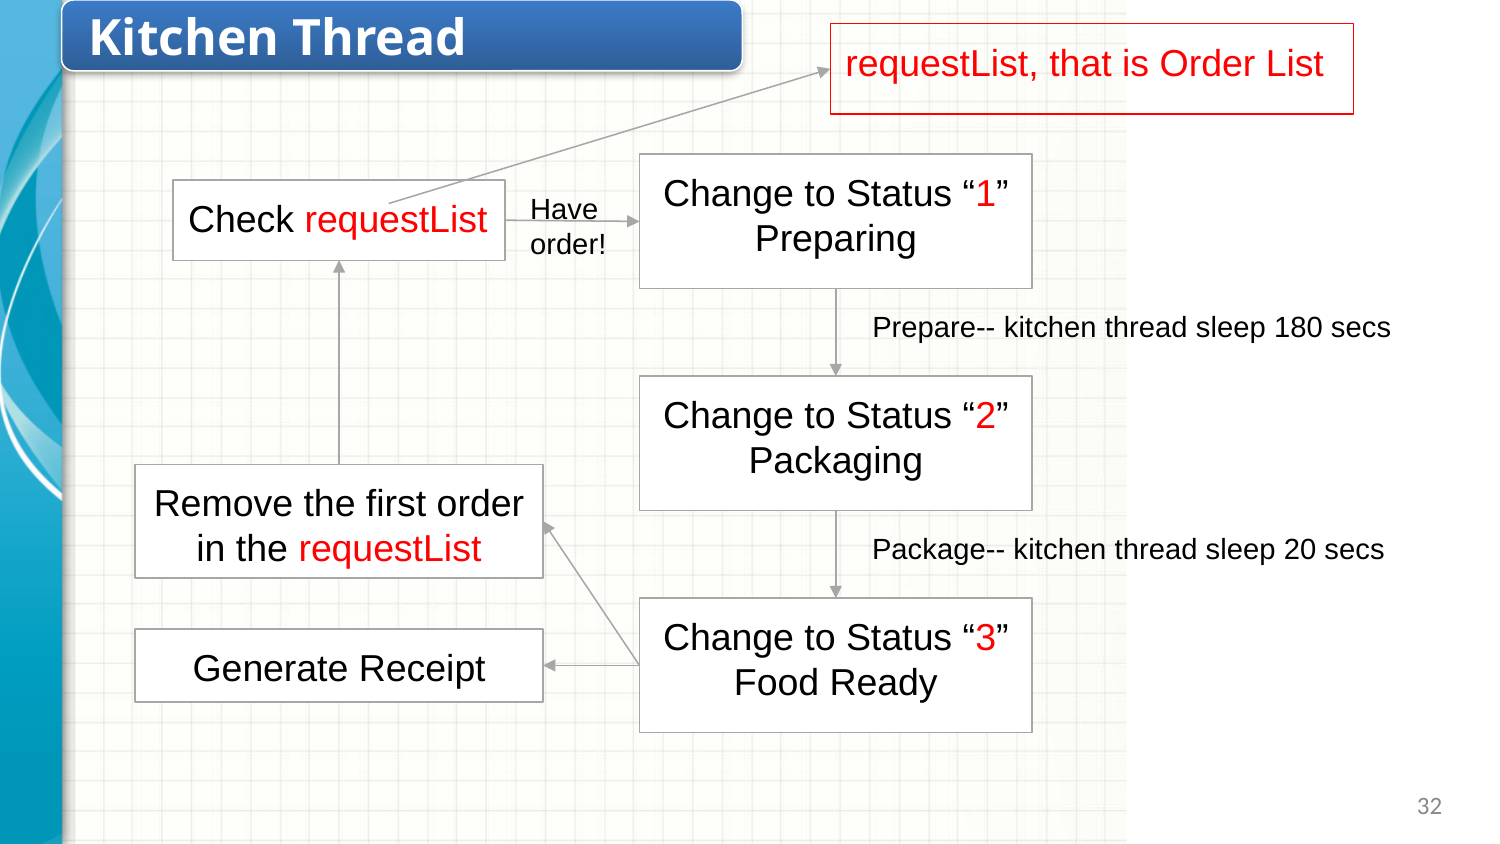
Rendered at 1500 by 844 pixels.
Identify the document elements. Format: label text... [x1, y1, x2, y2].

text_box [61, 0, 743, 72]
text_box Prepare-- kitchen thread sleep 180 secs [857, 293, 1415, 367]
text_box Remove the first order in the requestList [135, 464, 543, 578]
text_box Change to Status “3” Food Ready [639, 598, 1033, 733]
text_box Have order! [515, 229, 640, 266]
slide_number ‹#› [1406, 787, 1450, 821]
picture [0, 0, 1127, 844]
picture [743, 0, 1127, 68]
text_box requestList, that is Order List [830, 23, 1354, 114]
picture [506, 204, 515, 219]
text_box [388, 68, 831, 204]
text_box Have order! [515, 213, 640, 219]
text_box Package-- kitchen thread sleep 20 secs [857, 515, 1430, 589]
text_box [542, 520, 640, 666]
text_box Generate Receipt [135, 628, 543, 702]
text_box Change to Status “1” Preparing [639, 154, 1033, 289]
text_box Check requestList [173, 180, 506, 261]
text_box Change to Status “2” Packaging [639, 376, 1033, 511]
picture [340, 222, 835, 598]
